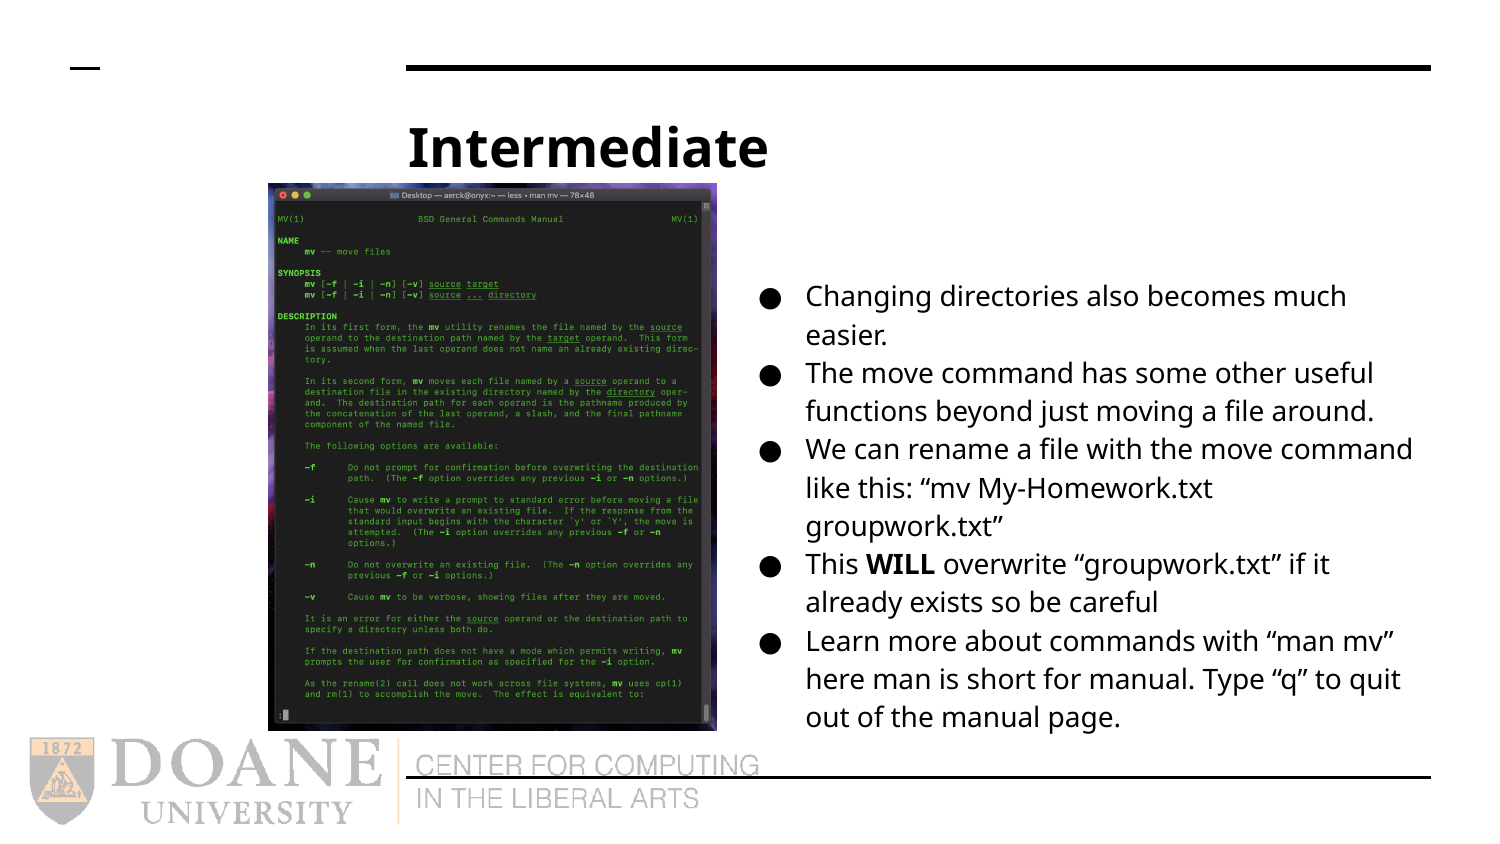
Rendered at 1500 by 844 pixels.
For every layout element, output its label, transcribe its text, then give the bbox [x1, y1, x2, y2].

title Intermediate [393, 94, 1431, 199]
list Changing directories also becomes much easier. The move command has some other useful functions beyond just moving a file around. We can rename a file with the move command like this: “mv My-Homework.txt groupwork.txt” This WILL overwrite “groupwork.txt” if it already exists so be careful Learn more about commands with “man mv” here man is short for manual. Type “q” to quit out of the manual page. [724, 261, 1433, 755]
picture [268, 183, 717, 731]
